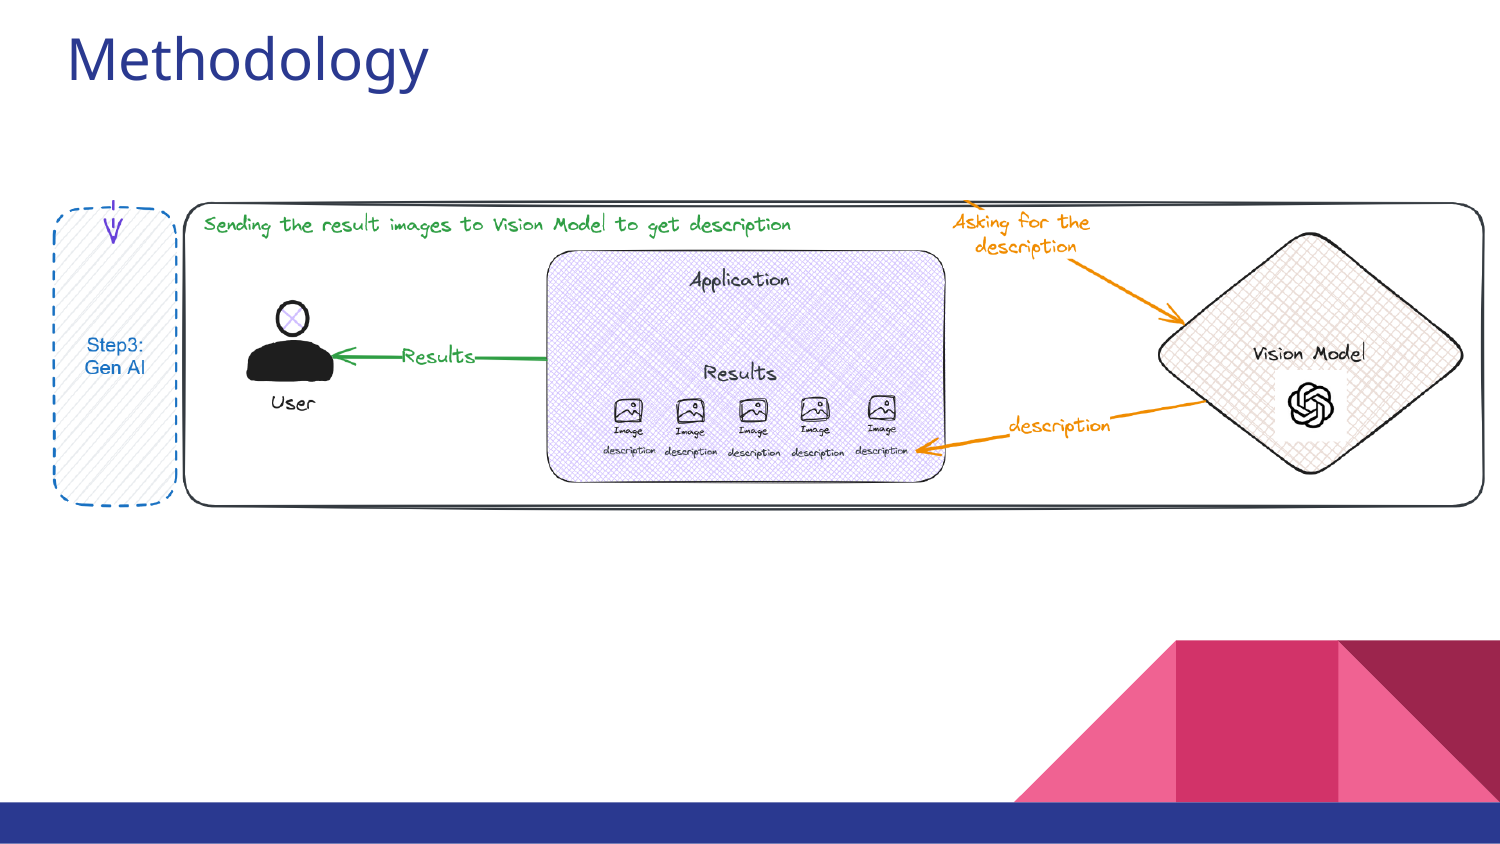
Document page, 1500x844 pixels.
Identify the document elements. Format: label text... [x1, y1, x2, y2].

picture [42, 200, 1493, 523]
title Methodology [51, 7, 1449, 108]
